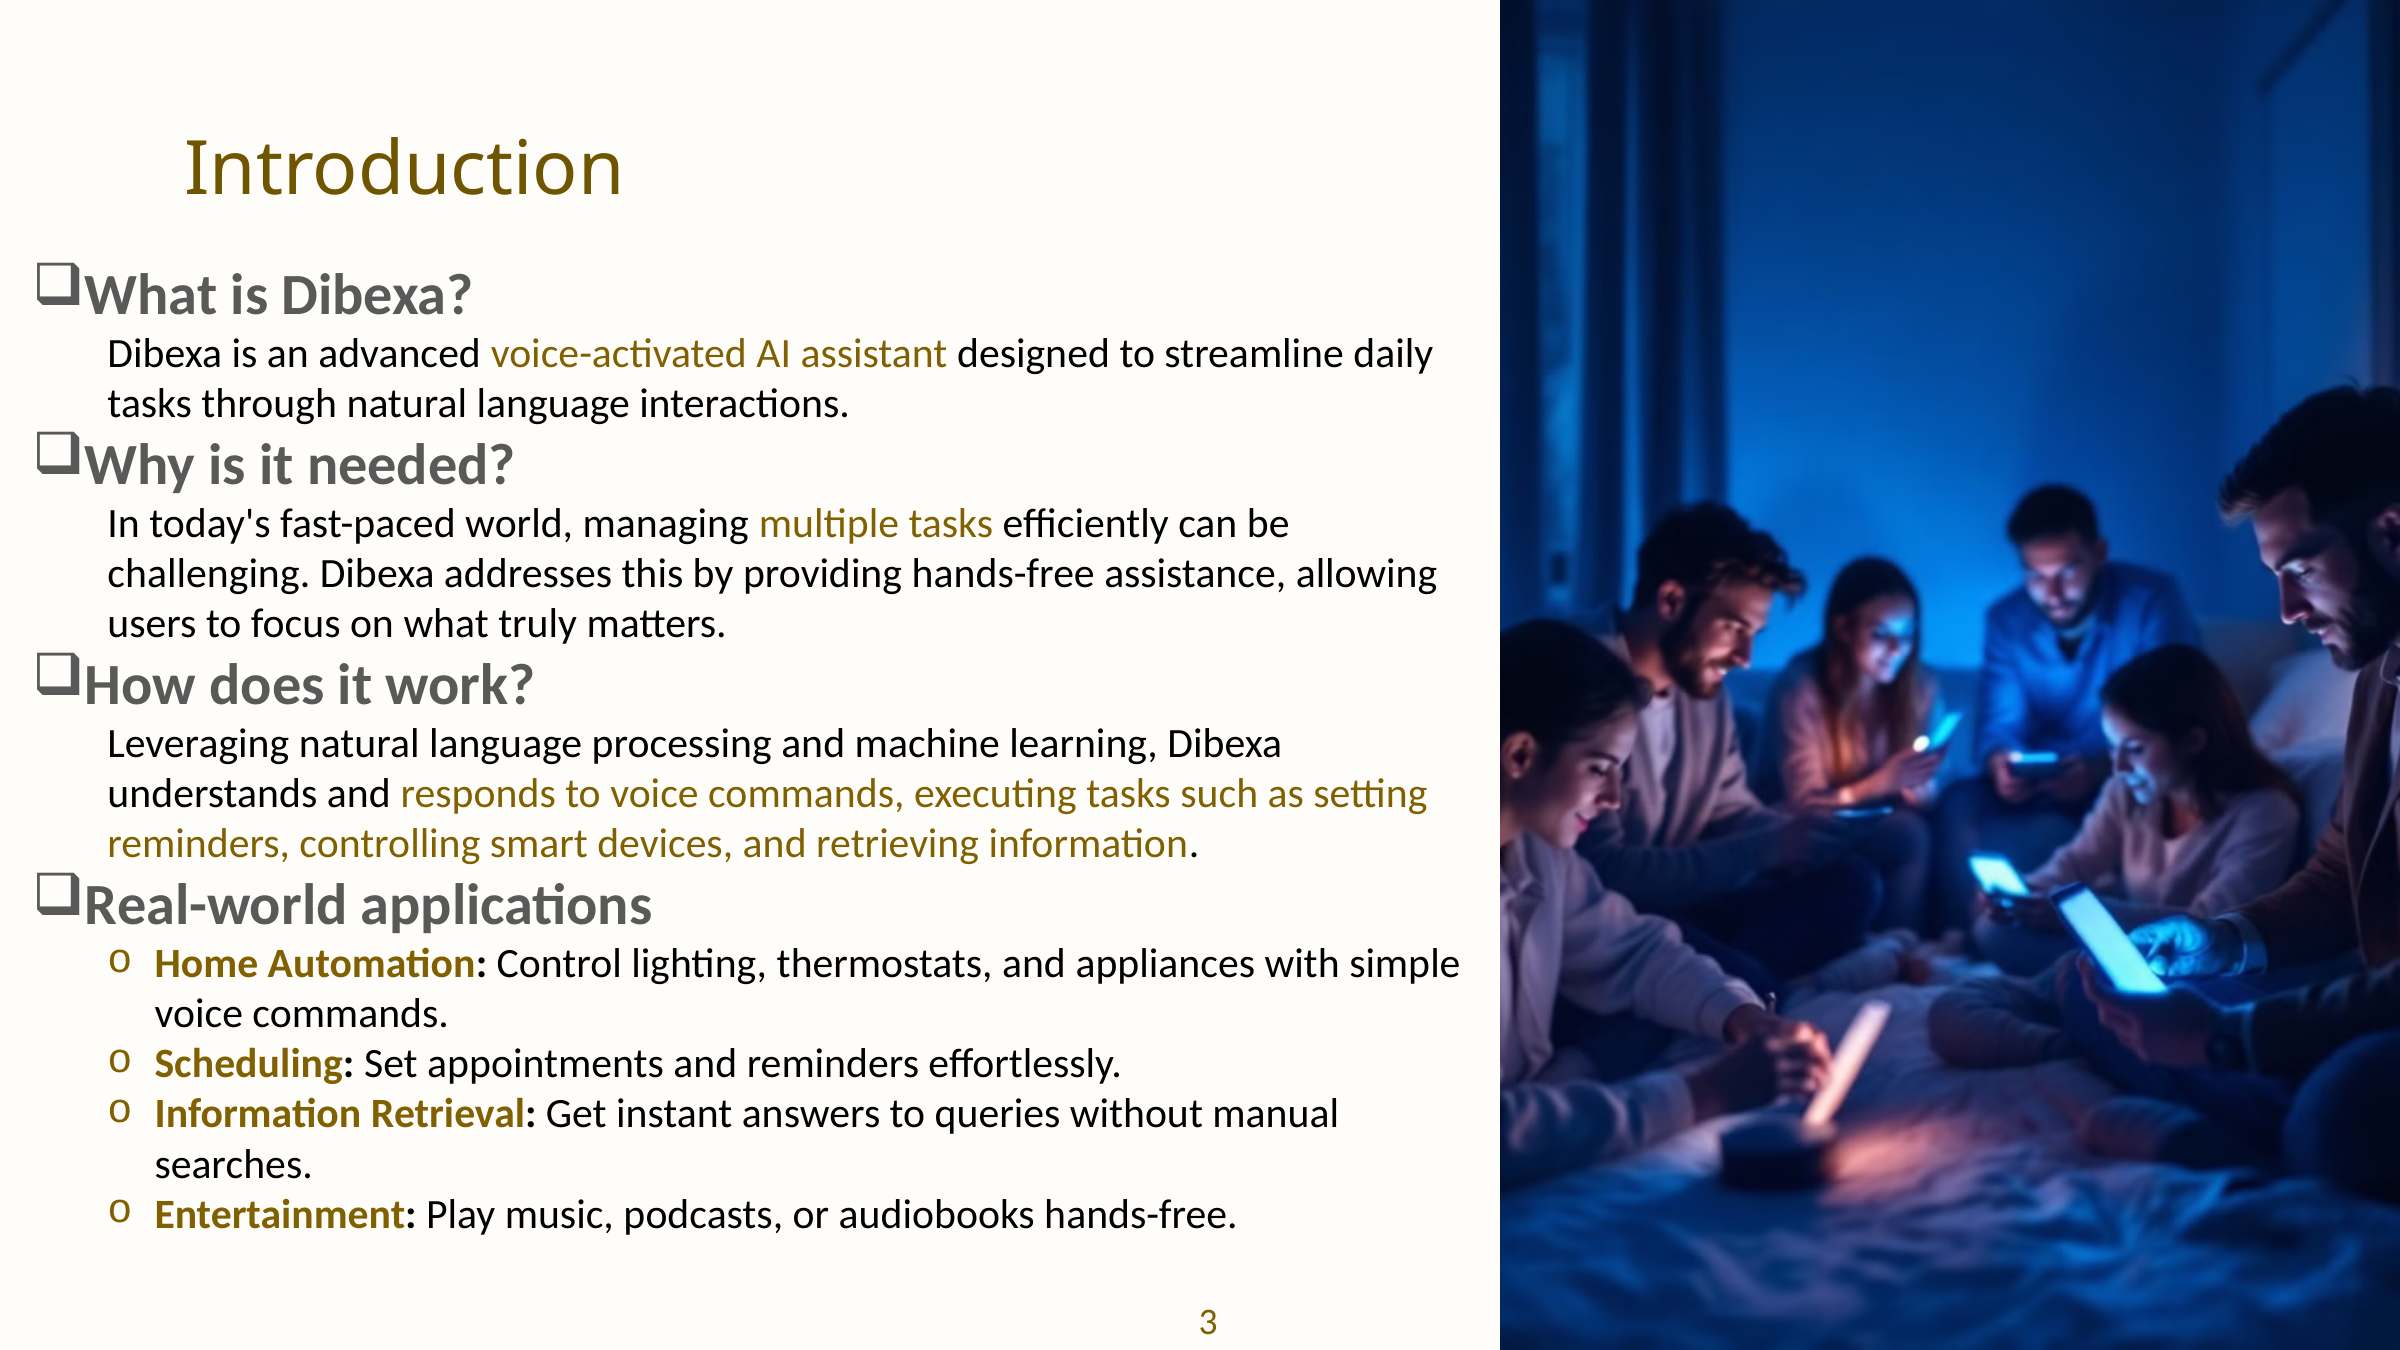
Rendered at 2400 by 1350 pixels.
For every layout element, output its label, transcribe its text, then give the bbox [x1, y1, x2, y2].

text_box Introduction [73, 94, 1274, 221]
picture [1499, 0, 2400, 1350]
text_box 3 [1183, 1289, 1499, 1350]
text_box What is Dibexa? Dibexa is an advanced voice-activated AI assistant designed to streamline daily tasks through natural language interactions. Why is it needed? In today's fast-paced world, managing multiple tasks efficiently can be challenging. Dibexa addresses this by providing hands-free assistance, allowing users to focus on what truly matters. How does it work? Leveraging natural language processing and machine learning, Dibexa understands and responds to voice commands, executing tasks such as setting reminders, controlling smart devices, and retrieving information. Real-world applications Home Automation: Control lighting, thermostats, and appliances with simple voice commands. Scheduling: Set appointments and reminders effortlessly. Information Retrieval: Get instant answers to queries without manual searches. Entertainment: Play music, podcasts, or audiobooks hands-free. [17, 248, 1488, 1244]
